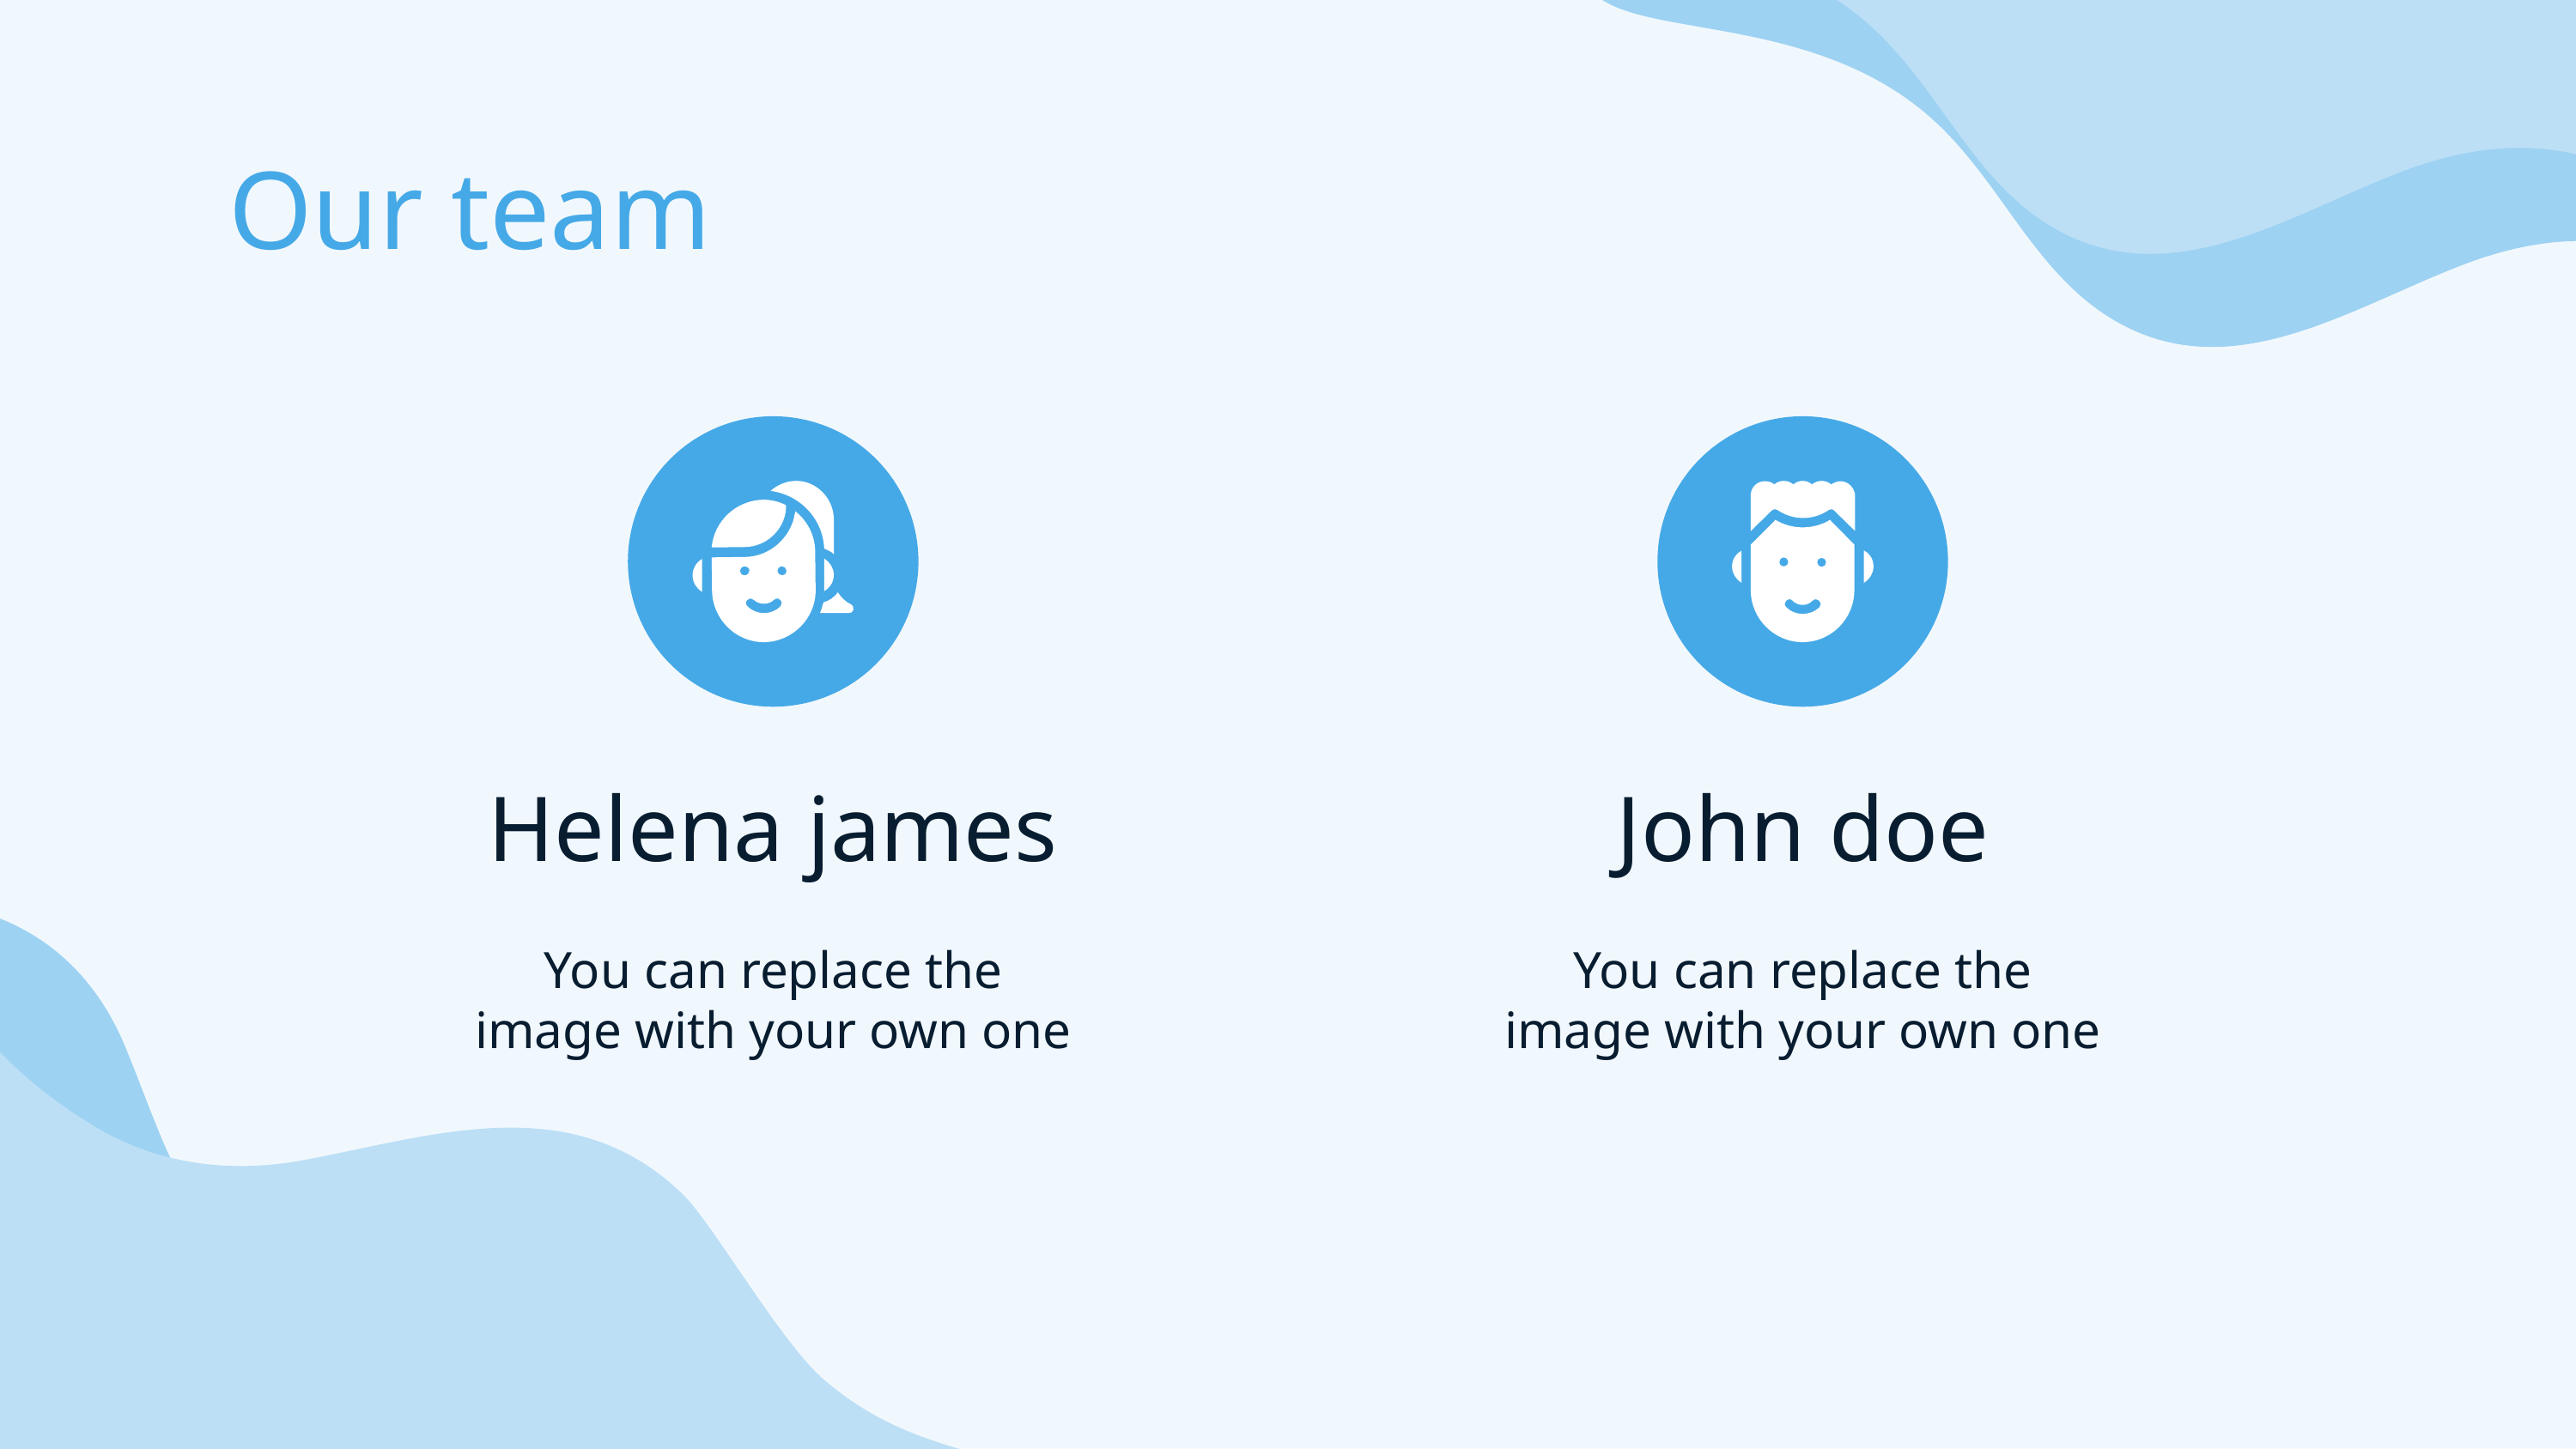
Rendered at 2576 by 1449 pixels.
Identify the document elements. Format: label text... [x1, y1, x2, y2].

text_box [692, 480, 854, 643]
subtitle You can replace the image with your own one [363, 898, 1183, 1100]
subtitle John doe [1393, 724, 2213, 898]
subtitle Helena james [363, 724, 1183, 898]
text_box [628, 415, 919, 707]
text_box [1731, 480, 1874, 643]
title Our team [203, 124, 2373, 287]
text_box [1657, 415, 1948, 707]
subtitle You can replace the image with your own one [1393, 898, 2213, 1100]
